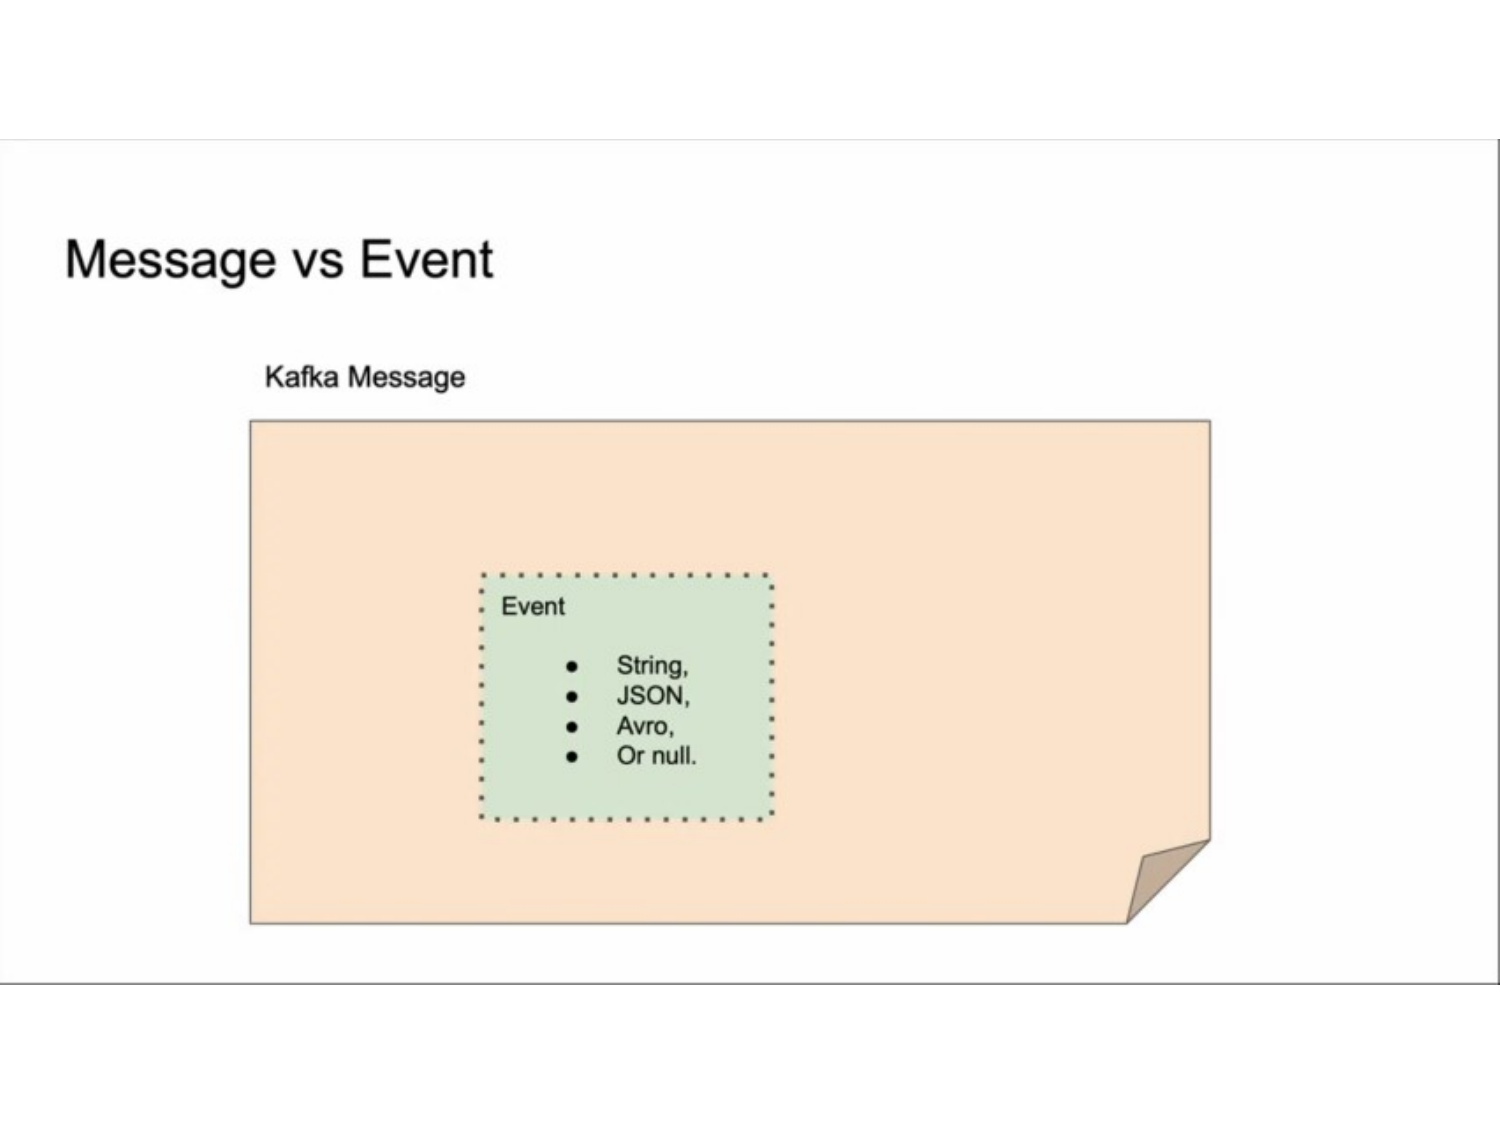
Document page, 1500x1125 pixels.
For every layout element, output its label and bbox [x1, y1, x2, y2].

picture [0, 139, 1500, 986]
